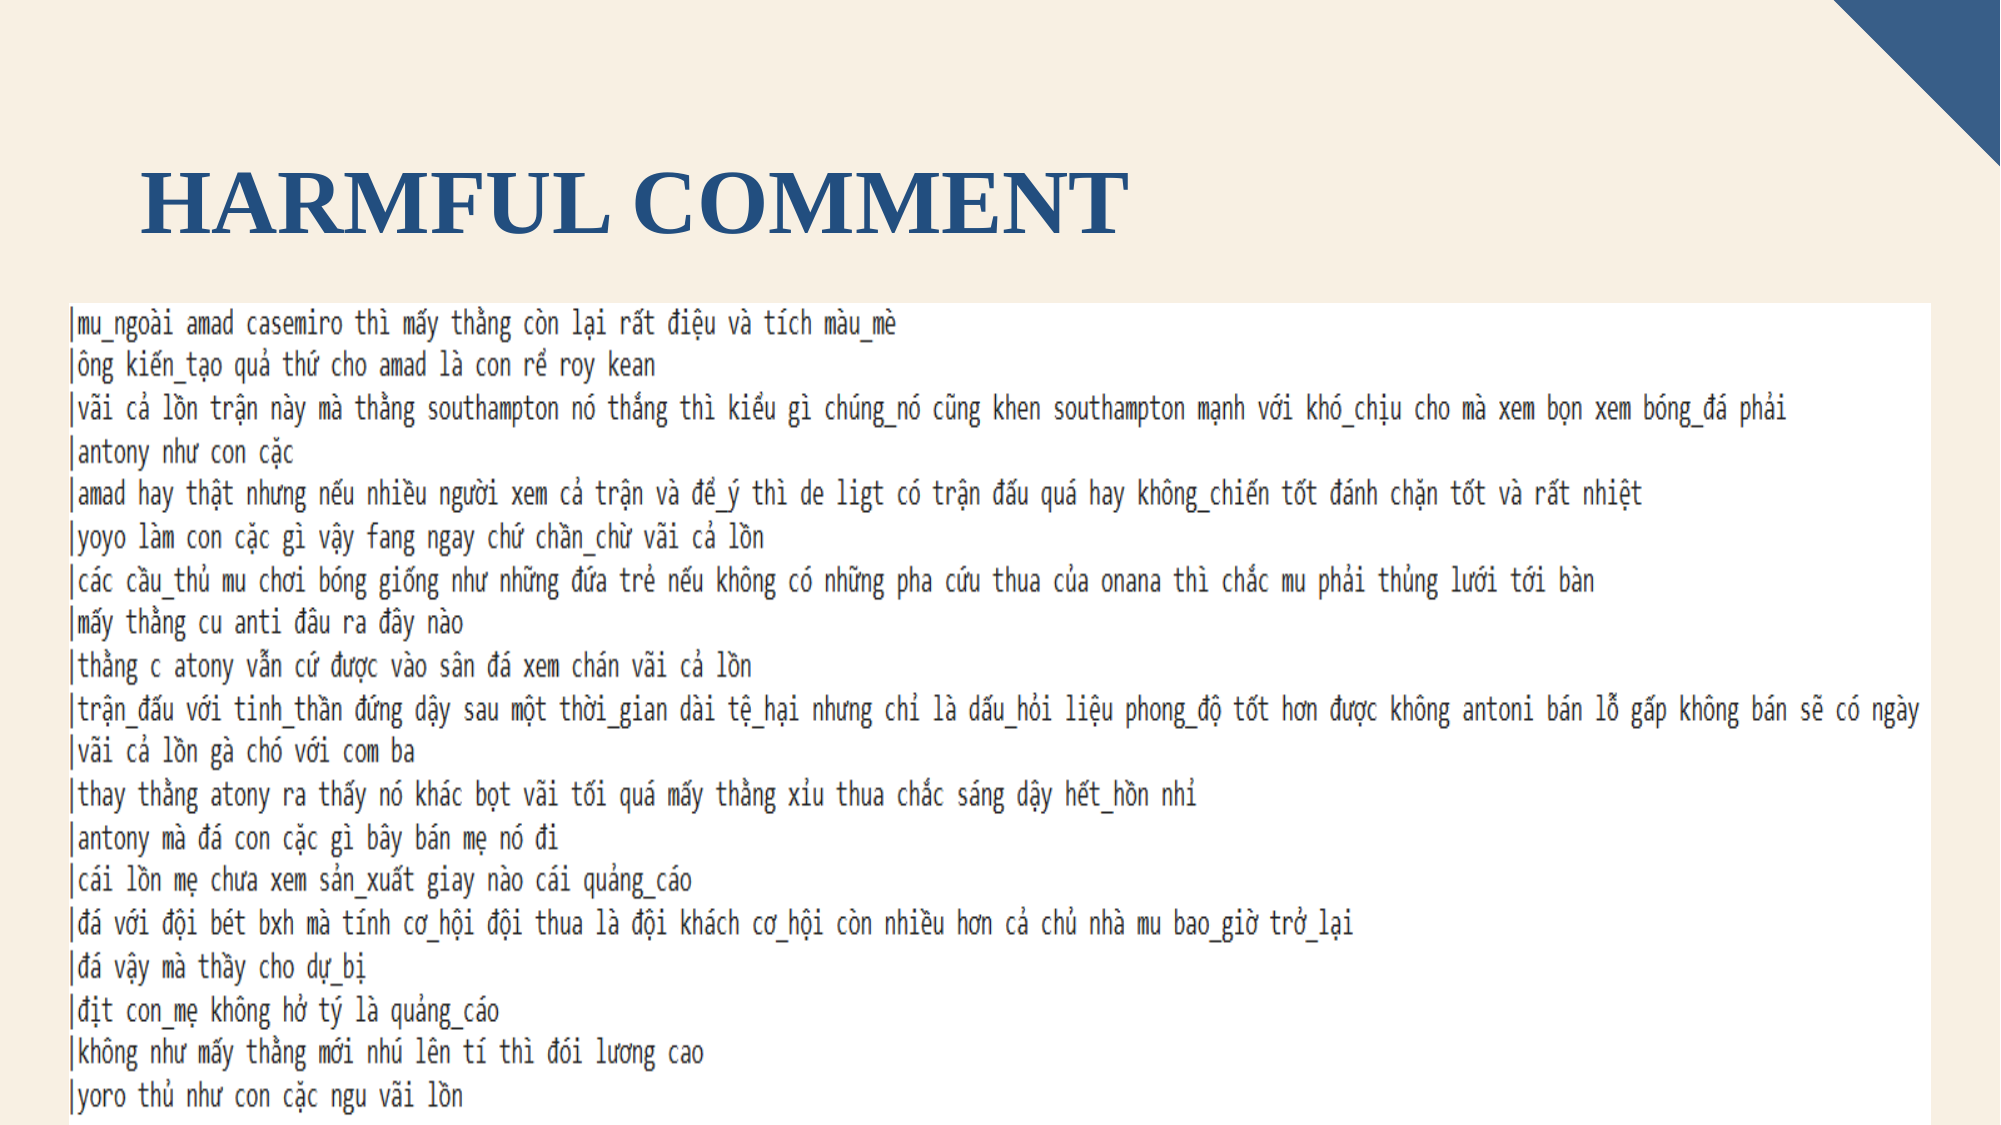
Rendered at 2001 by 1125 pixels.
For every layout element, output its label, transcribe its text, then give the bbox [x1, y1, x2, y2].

title HARMFUL comment [125, 146, 1875, 303]
picture [69, 303, 1931, 1125]
